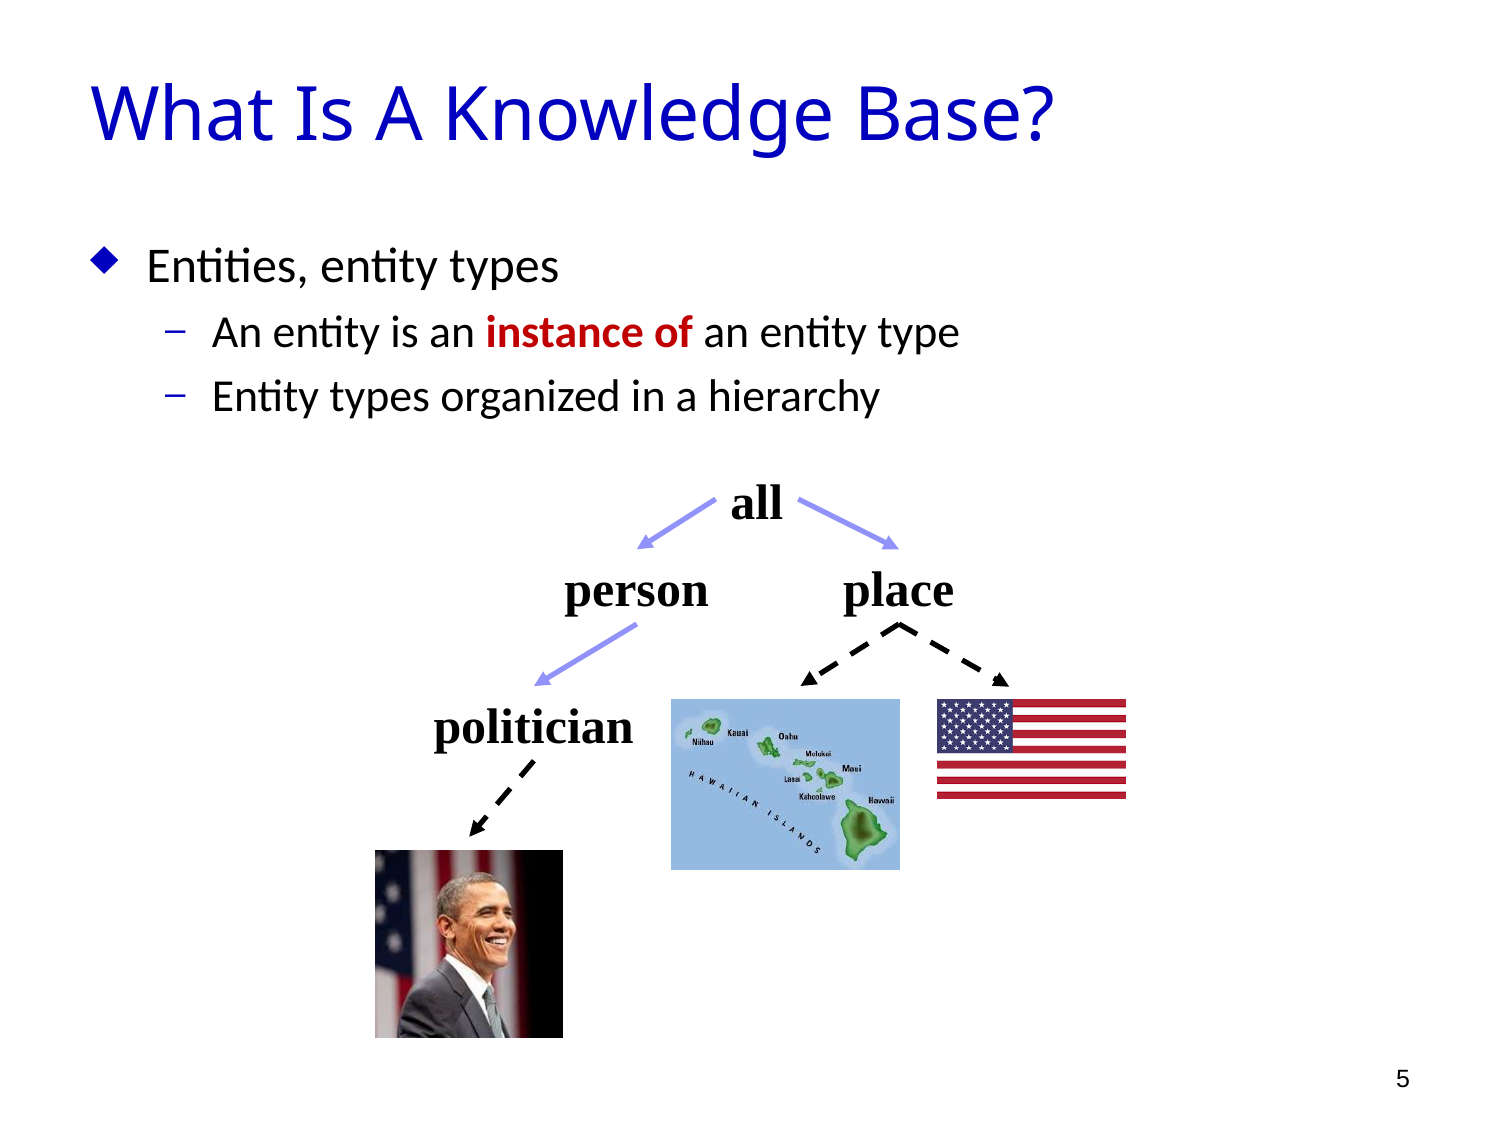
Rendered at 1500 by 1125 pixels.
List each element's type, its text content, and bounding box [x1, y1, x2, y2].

text_box all [715, 461, 799, 537]
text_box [636, 499, 716, 550]
slide_number 5 [1074, 1025, 1425, 1100]
picture [375, 850, 563, 1038]
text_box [533, 624, 638, 687]
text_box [898, 624, 1010, 687]
list Entities, entity types An entity is an instance of an entity type Entity types organized in a hierarchy [74, 224, 1500, 963]
text_box person [549, 549, 724, 624]
text_box place [828, 549, 970, 623]
text_box politician [418, 685, 650, 761]
picture [937, 699, 1126, 800]
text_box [798, 499, 900, 550]
title What Is A Knowledge Base? [74, 45, 1500, 176]
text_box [468, 761, 535, 837]
picture [670, 699, 901, 870]
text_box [800, 624, 897, 687]
